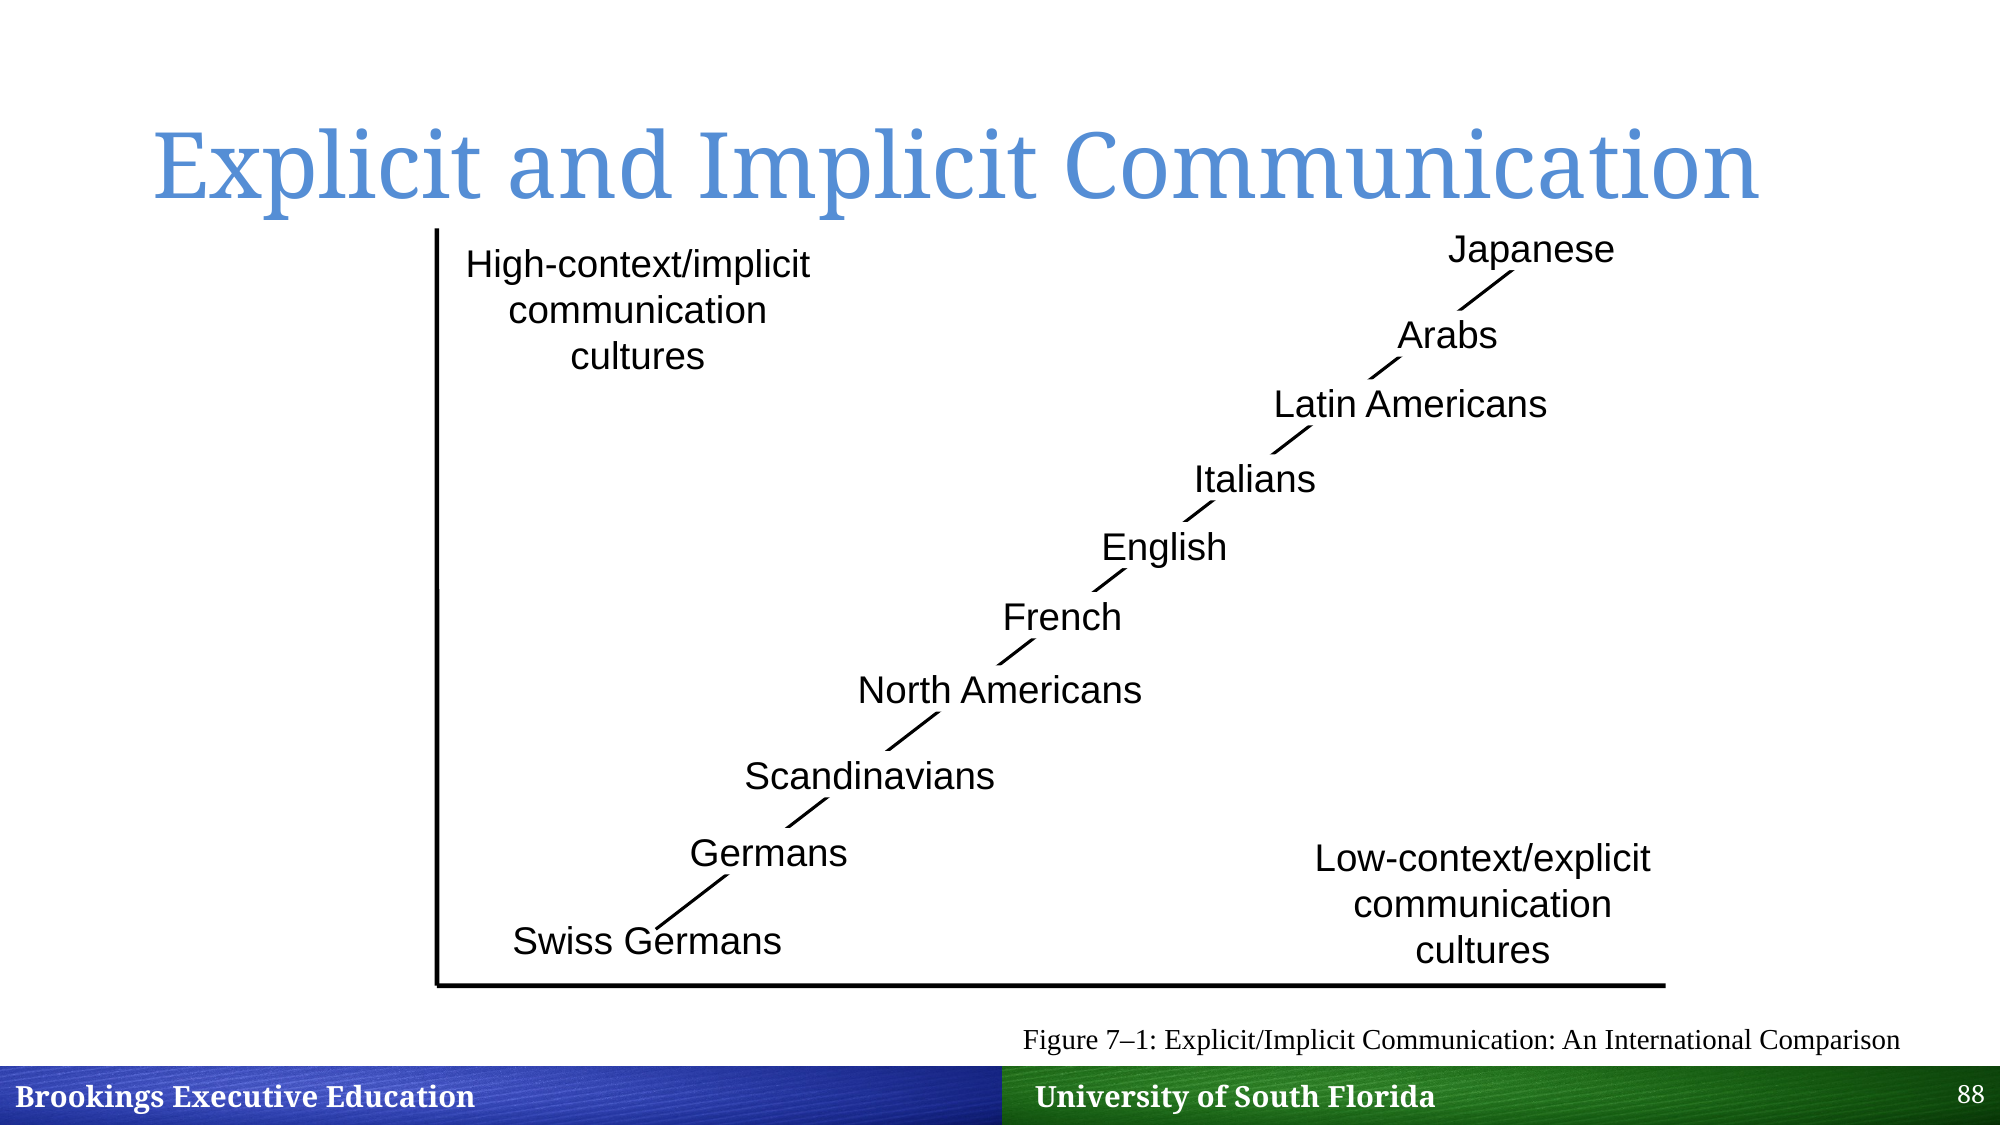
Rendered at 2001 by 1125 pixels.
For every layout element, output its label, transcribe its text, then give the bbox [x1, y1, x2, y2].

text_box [436, 228, 1676, 986]
title Explicit and Implicit Communication [137, 59, 1863, 278]
text_box Japanese [1339, 223, 1725, 271]
slide_number 88 [1932, 1066, 2000, 1125]
footer Brookings Executive Education University of South Florida [0, 1066, 1932, 1125]
text_box Figure 7–1: Explicit/Implicit Communication: An International Comparison [1008, 1013, 2000, 1063]
